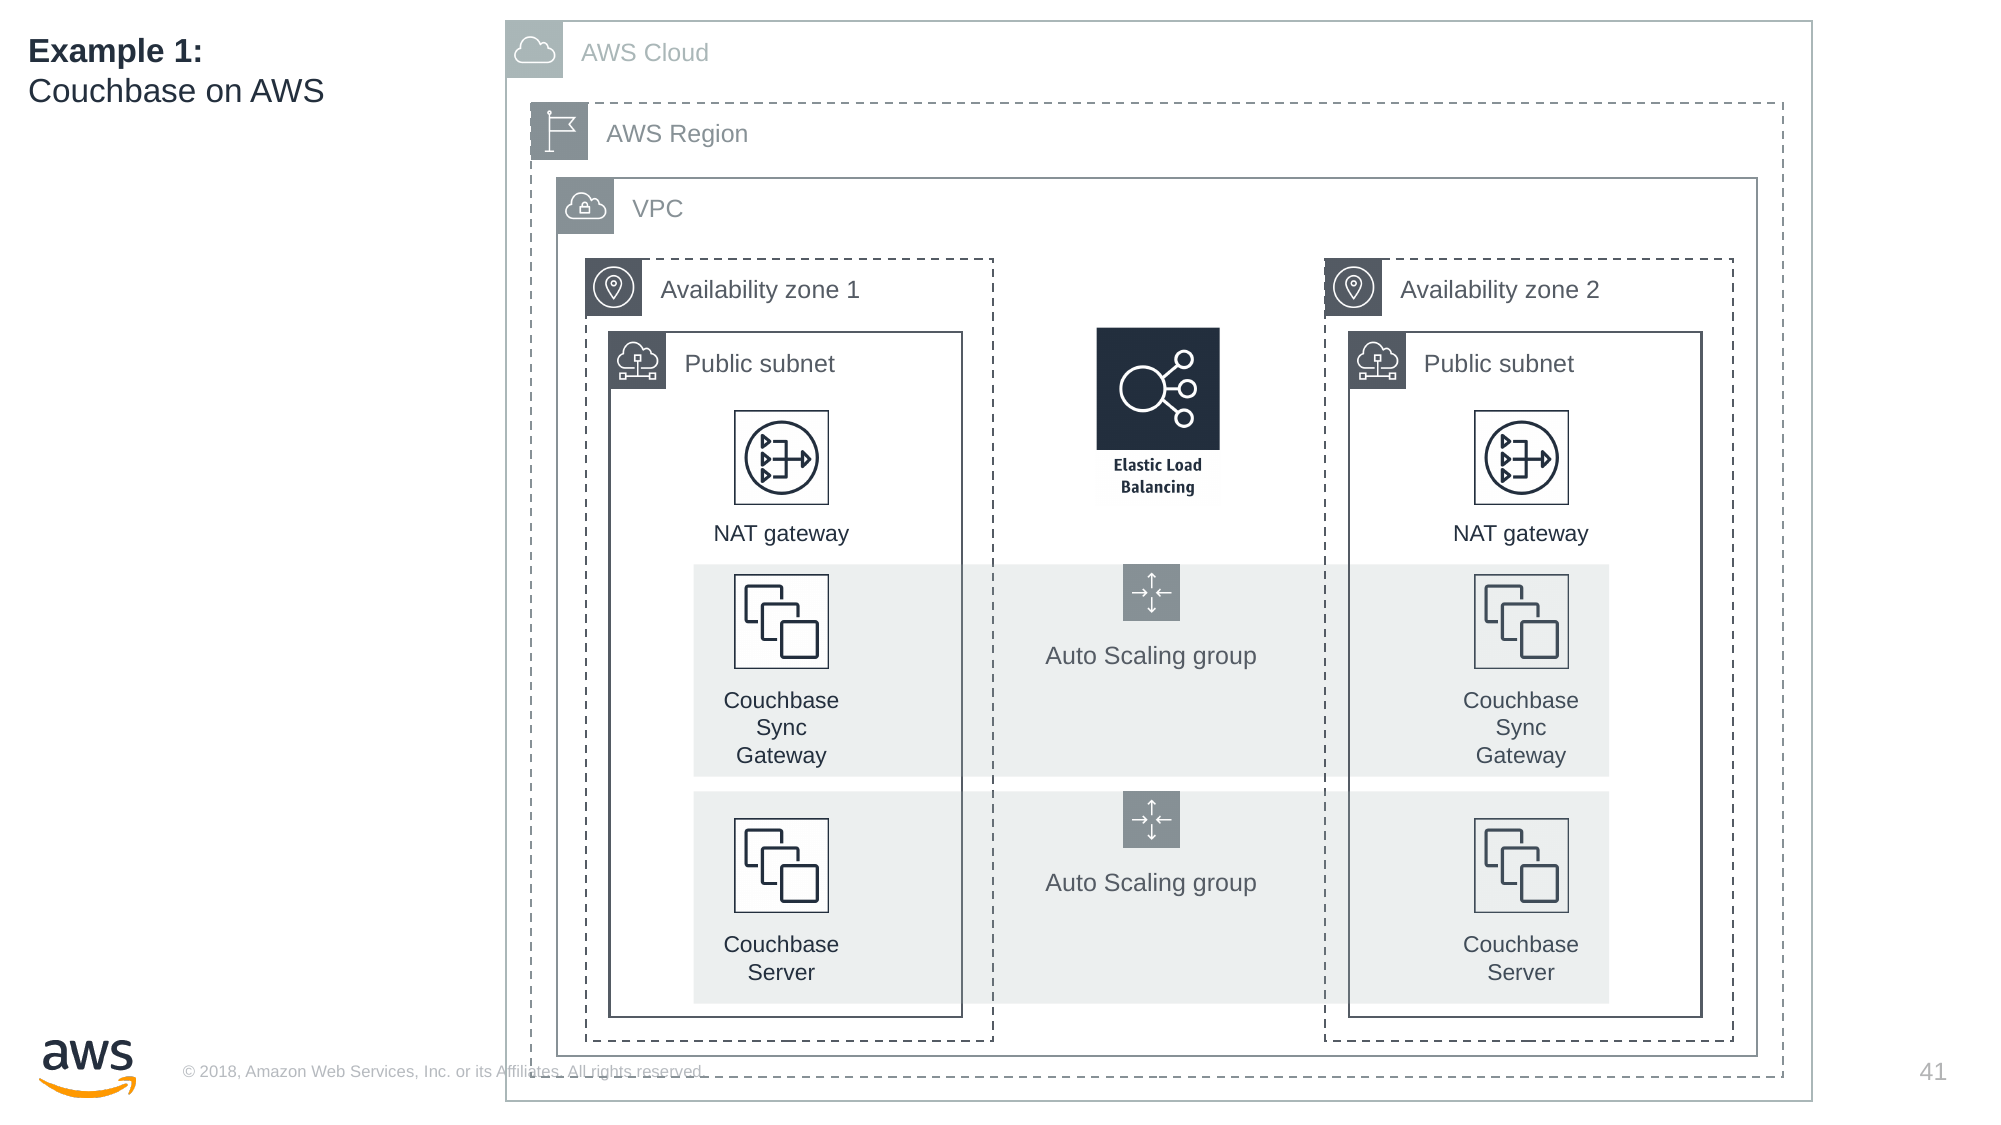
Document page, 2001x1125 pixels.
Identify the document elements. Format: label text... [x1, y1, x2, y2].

picture [1095, 326, 1221, 506]
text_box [693, 818, 870, 993]
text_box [693, 574, 870, 777]
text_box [531, 102, 1783, 1078]
slide_number 41 [1813, 1040, 1963, 1101]
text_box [693, 791, 1610, 1004]
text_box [1325, 258, 1734, 1041]
picture [39, 1040, 136, 1098]
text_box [505, 21, 1813, 1101]
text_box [1433, 410, 1610, 554]
text_box Example 1: Couchbase on AWS [13, 21, 410, 116]
